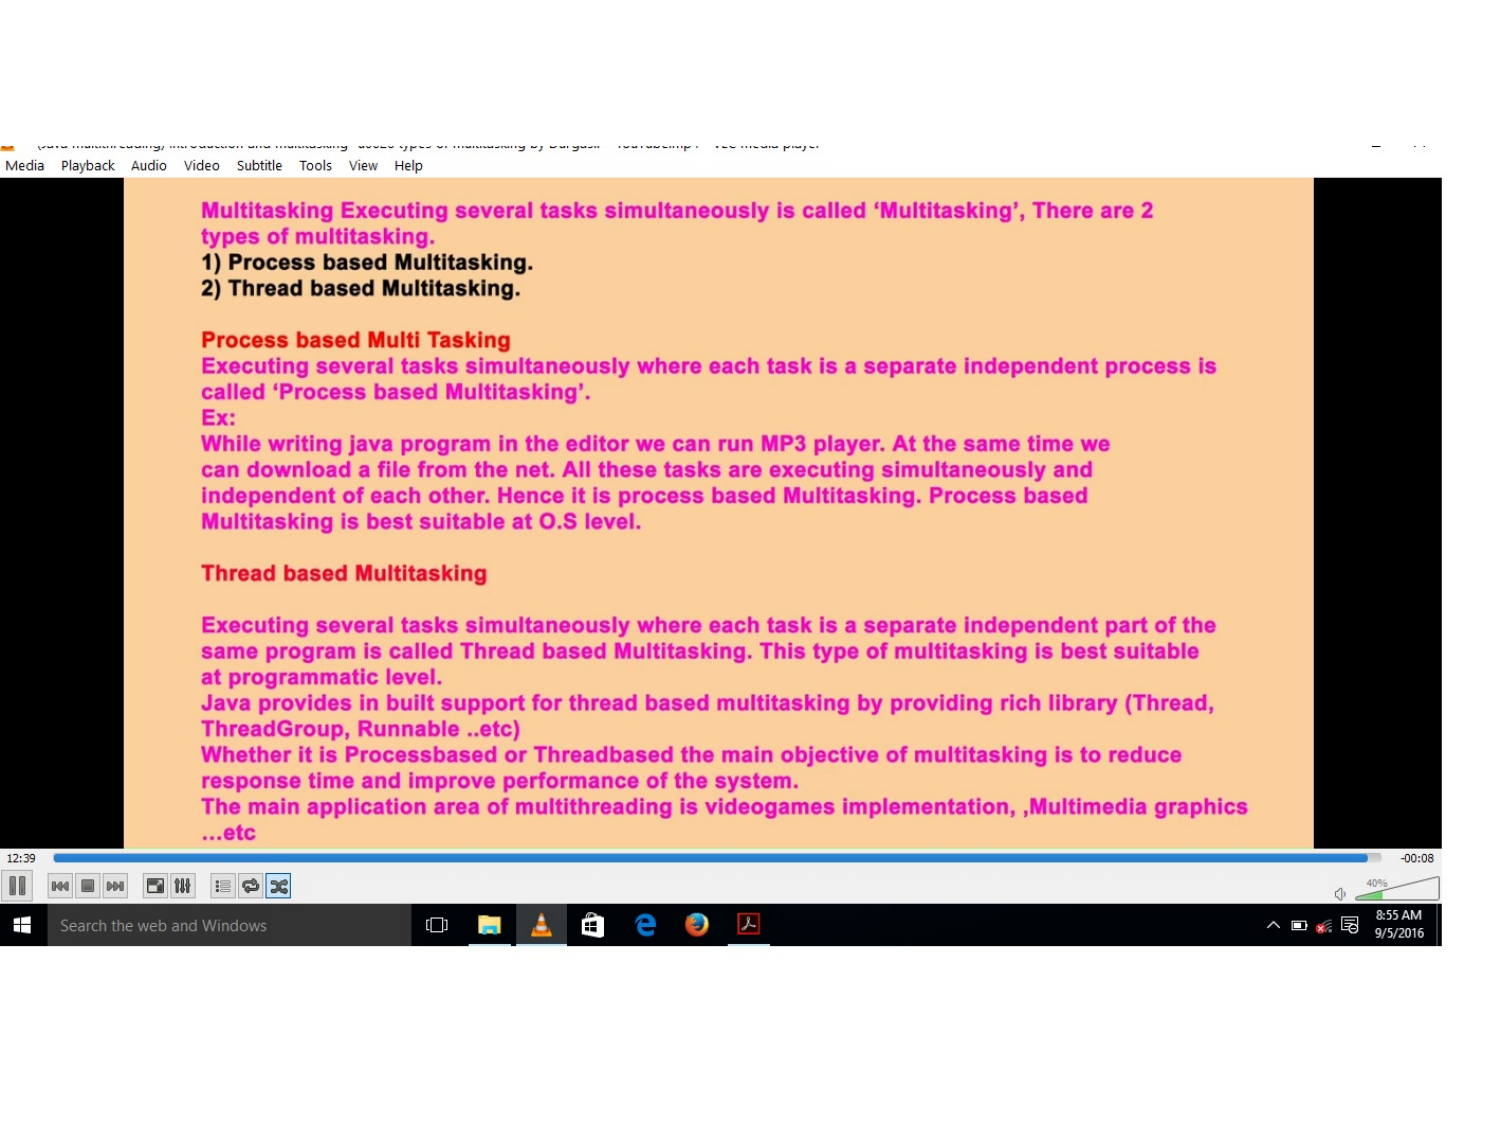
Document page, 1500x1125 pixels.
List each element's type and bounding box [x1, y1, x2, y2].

picture [0, 146, 1500, 979]
